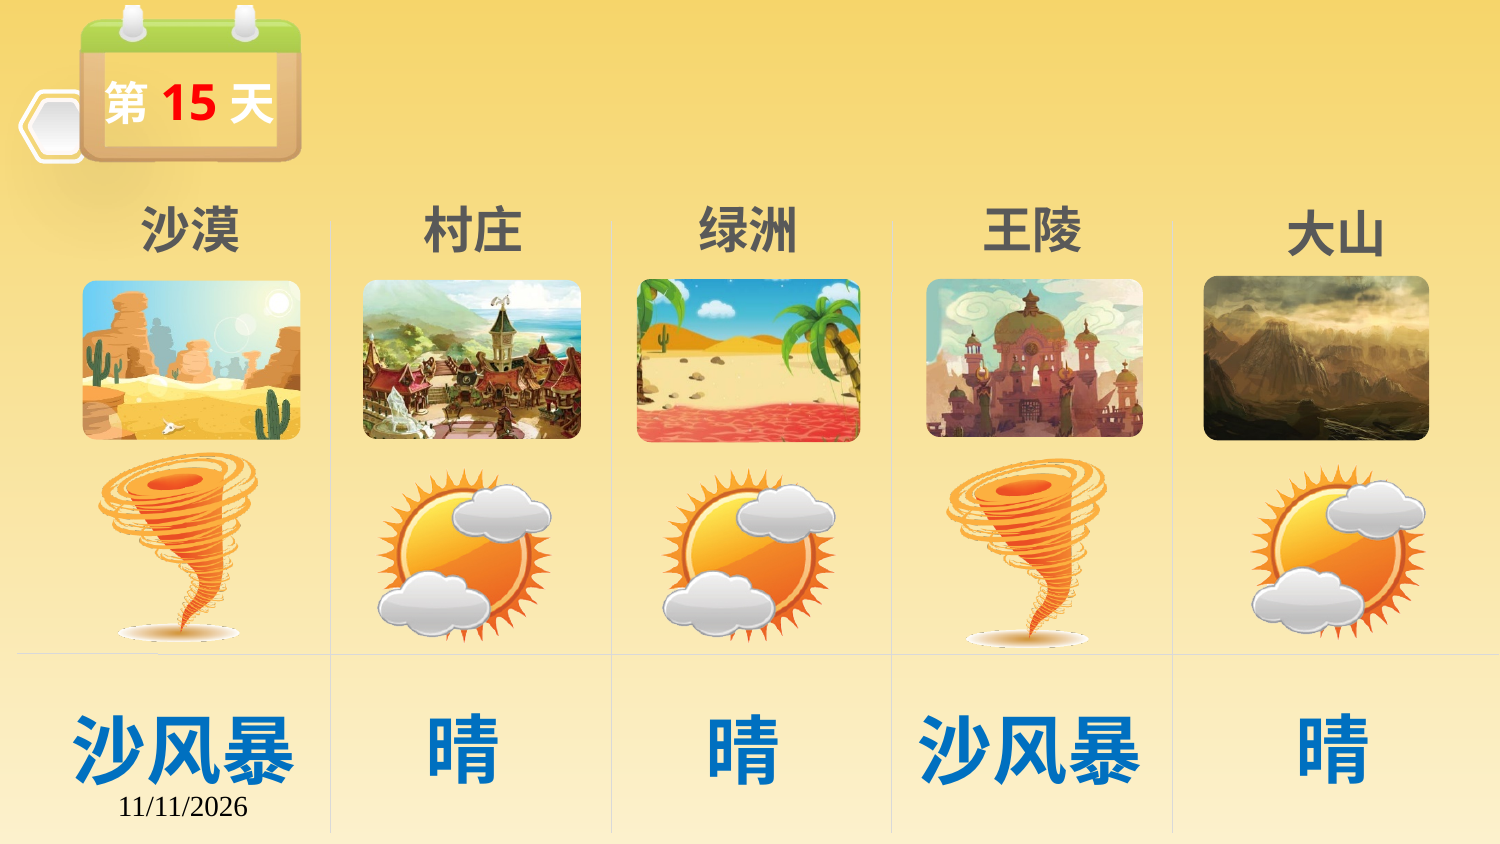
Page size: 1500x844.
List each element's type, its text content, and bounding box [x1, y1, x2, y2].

slide_number [103, 782, 441, 827]
picture [358, 457, 573, 659]
text_box 晴 [1280, 695, 1385, 800]
text_box 晴 [690, 696, 796, 802]
text_box 大山 [1258, 194, 1416, 270]
text_box 沙风暴 [903, 696, 1158, 802]
text_box 沙漠 [111, 191, 269, 267]
picture [926, 278, 1143, 437]
picture [1203, 275, 1430, 441]
text_box 王陵 [953, 191, 1111, 267]
text_box 晴 [410, 695, 516, 801]
text_box 沙风暴 [56, 696, 312, 802]
picture [363, 279, 581, 439]
picture [643, 457, 857, 659]
text_box 村庄 [395, 191, 553, 267]
picture [51, 5, 319, 175]
picture [946, 458, 1107, 648]
picture [636, 279, 861, 443]
picture [1232, 453, 1447, 655]
text_box 绿洲 [670, 191, 828, 267]
picture [82, 280, 301, 440]
picture [98, 452, 258, 642]
